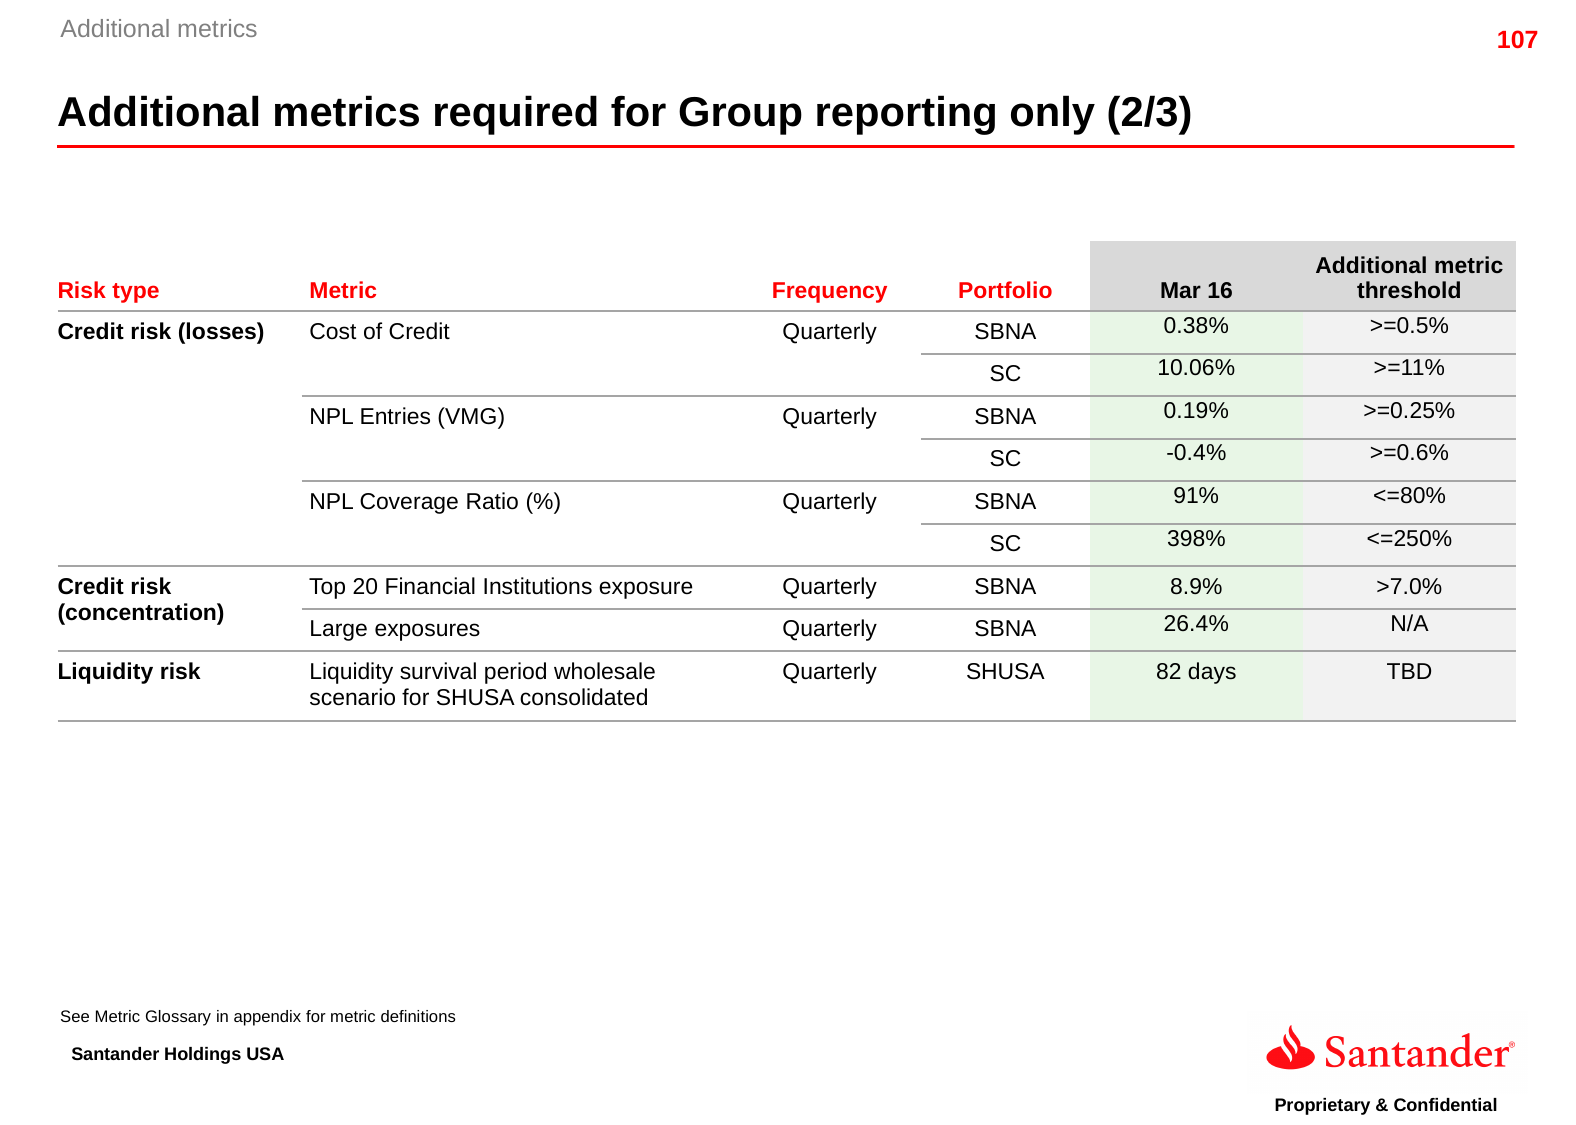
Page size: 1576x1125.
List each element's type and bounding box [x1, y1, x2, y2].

text_box [60, 1008, 881, 1026]
table_header [58, 241, 1516, 310]
list [57, 74, 1479, 146]
table_cell [58, 312, 1516, 565]
text_box [60, 12, 259, 43]
table_cell [58, 567, 1516, 650]
picture [1247, 1011, 1528, 1094]
table_cell [58, 652, 1516, 720]
